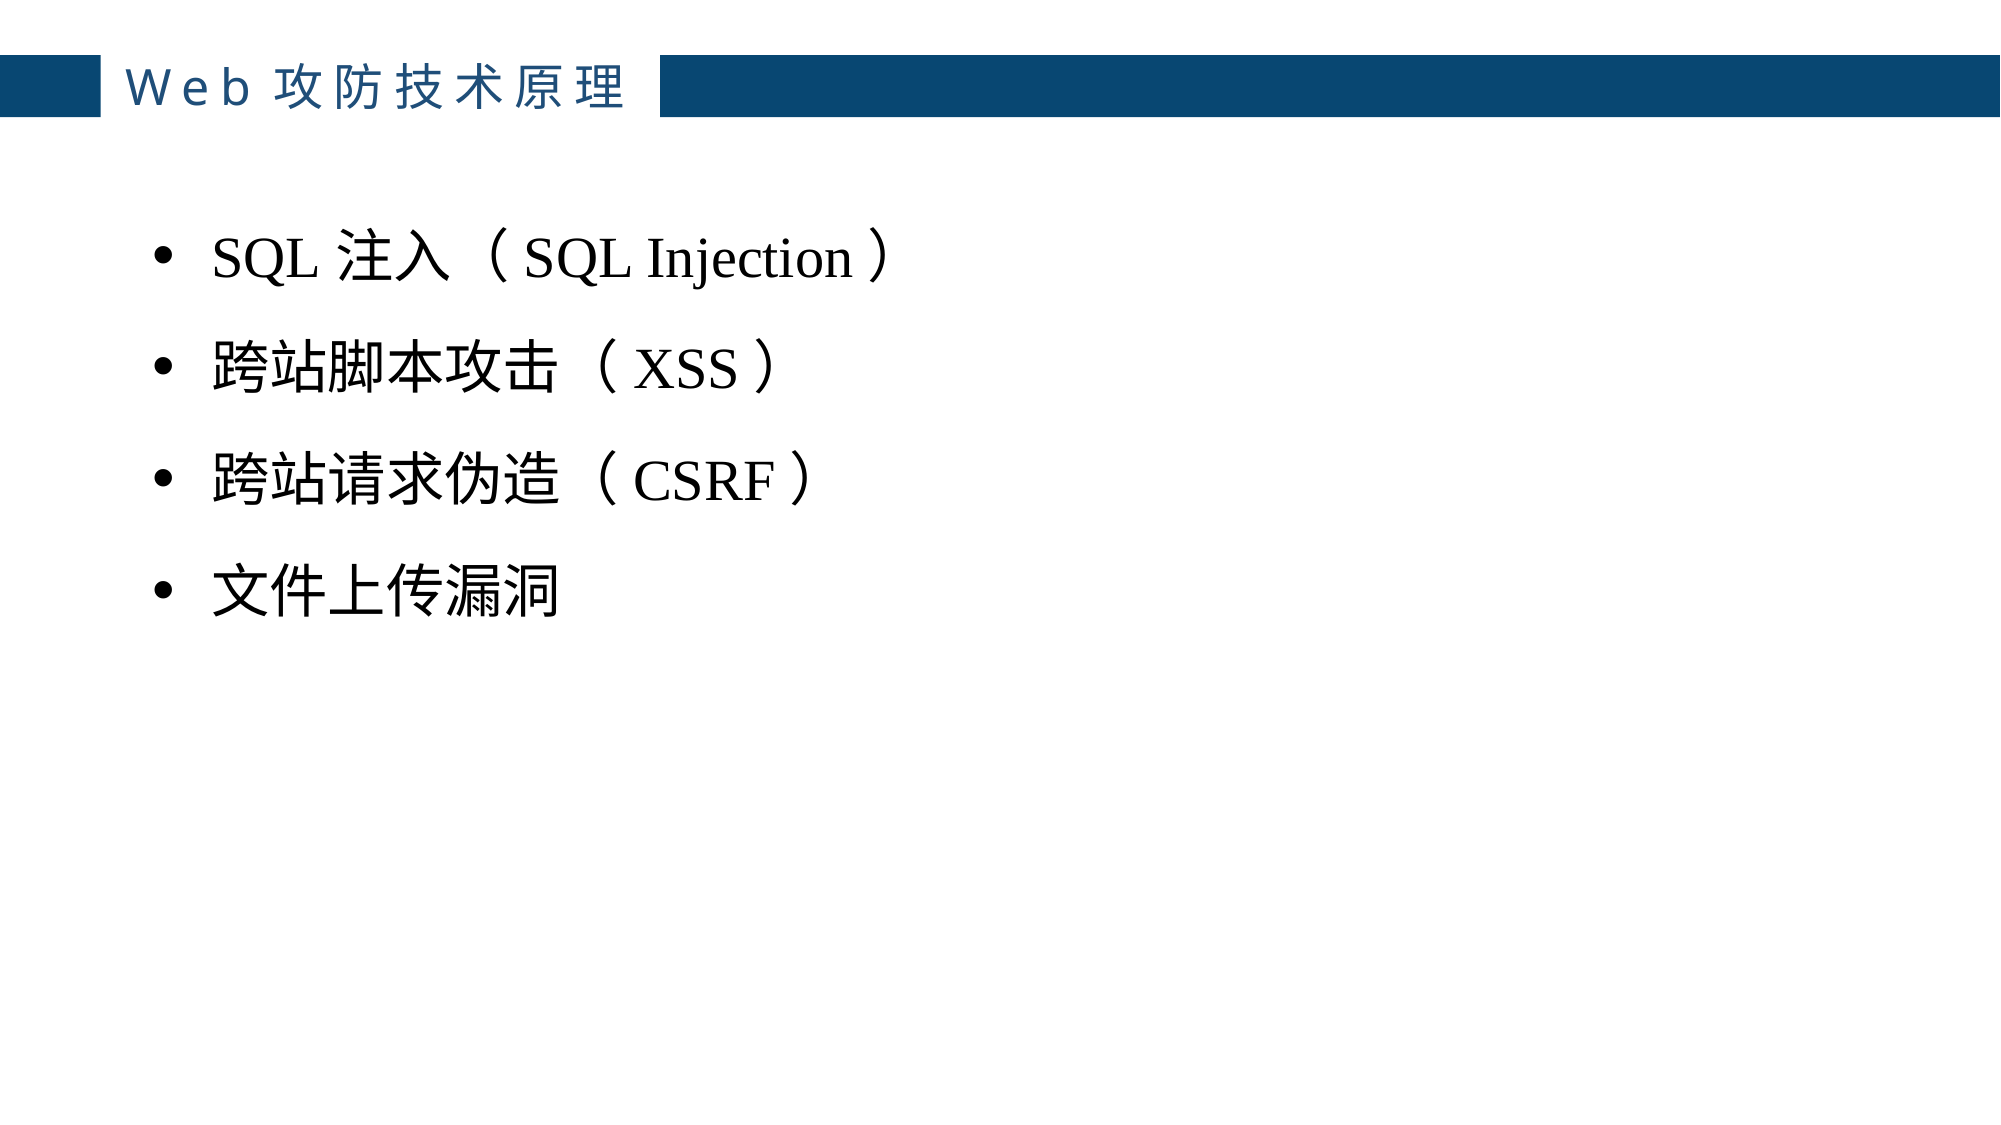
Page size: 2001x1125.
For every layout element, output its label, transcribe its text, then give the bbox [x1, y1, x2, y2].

list SQL注入（SQL Injection） 跨站脚本攻击（XSS） 跨站请求伪造（CSRF） 文件上传漏洞 [137, 190, 1863, 1015]
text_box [0, 55, 2000, 118]
